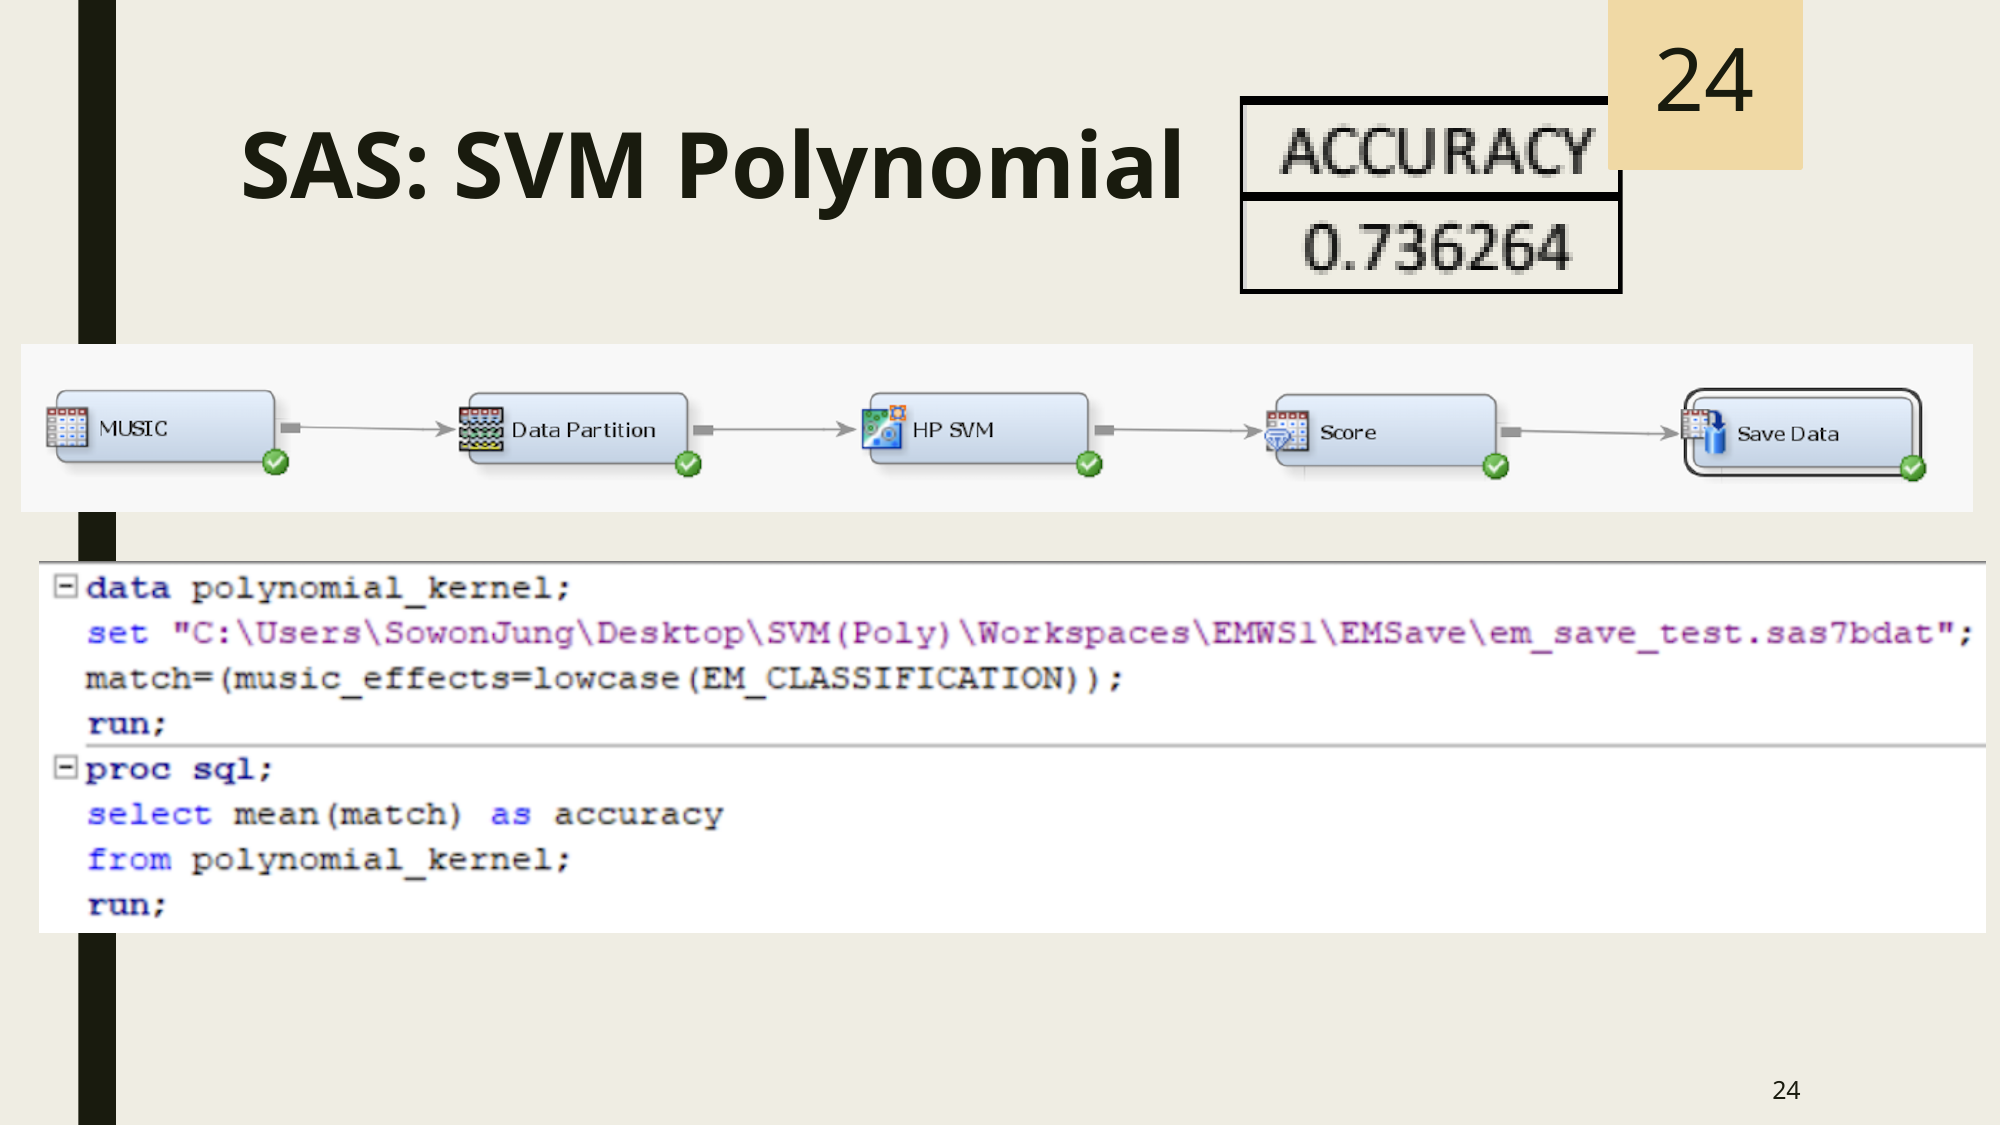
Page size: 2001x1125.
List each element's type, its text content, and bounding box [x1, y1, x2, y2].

picture [20, 344, 1973, 512]
text_box 24 [1625, 18, 1770, 149]
slide_number 24 [1553, 1058, 1816, 1125]
text_box [1608, 0, 1803, 170]
picture [1239, 96, 1623, 294]
title SAS: SVM Polynomial [225, 112, 1800, 344]
picture [39, 561, 1986, 934]
